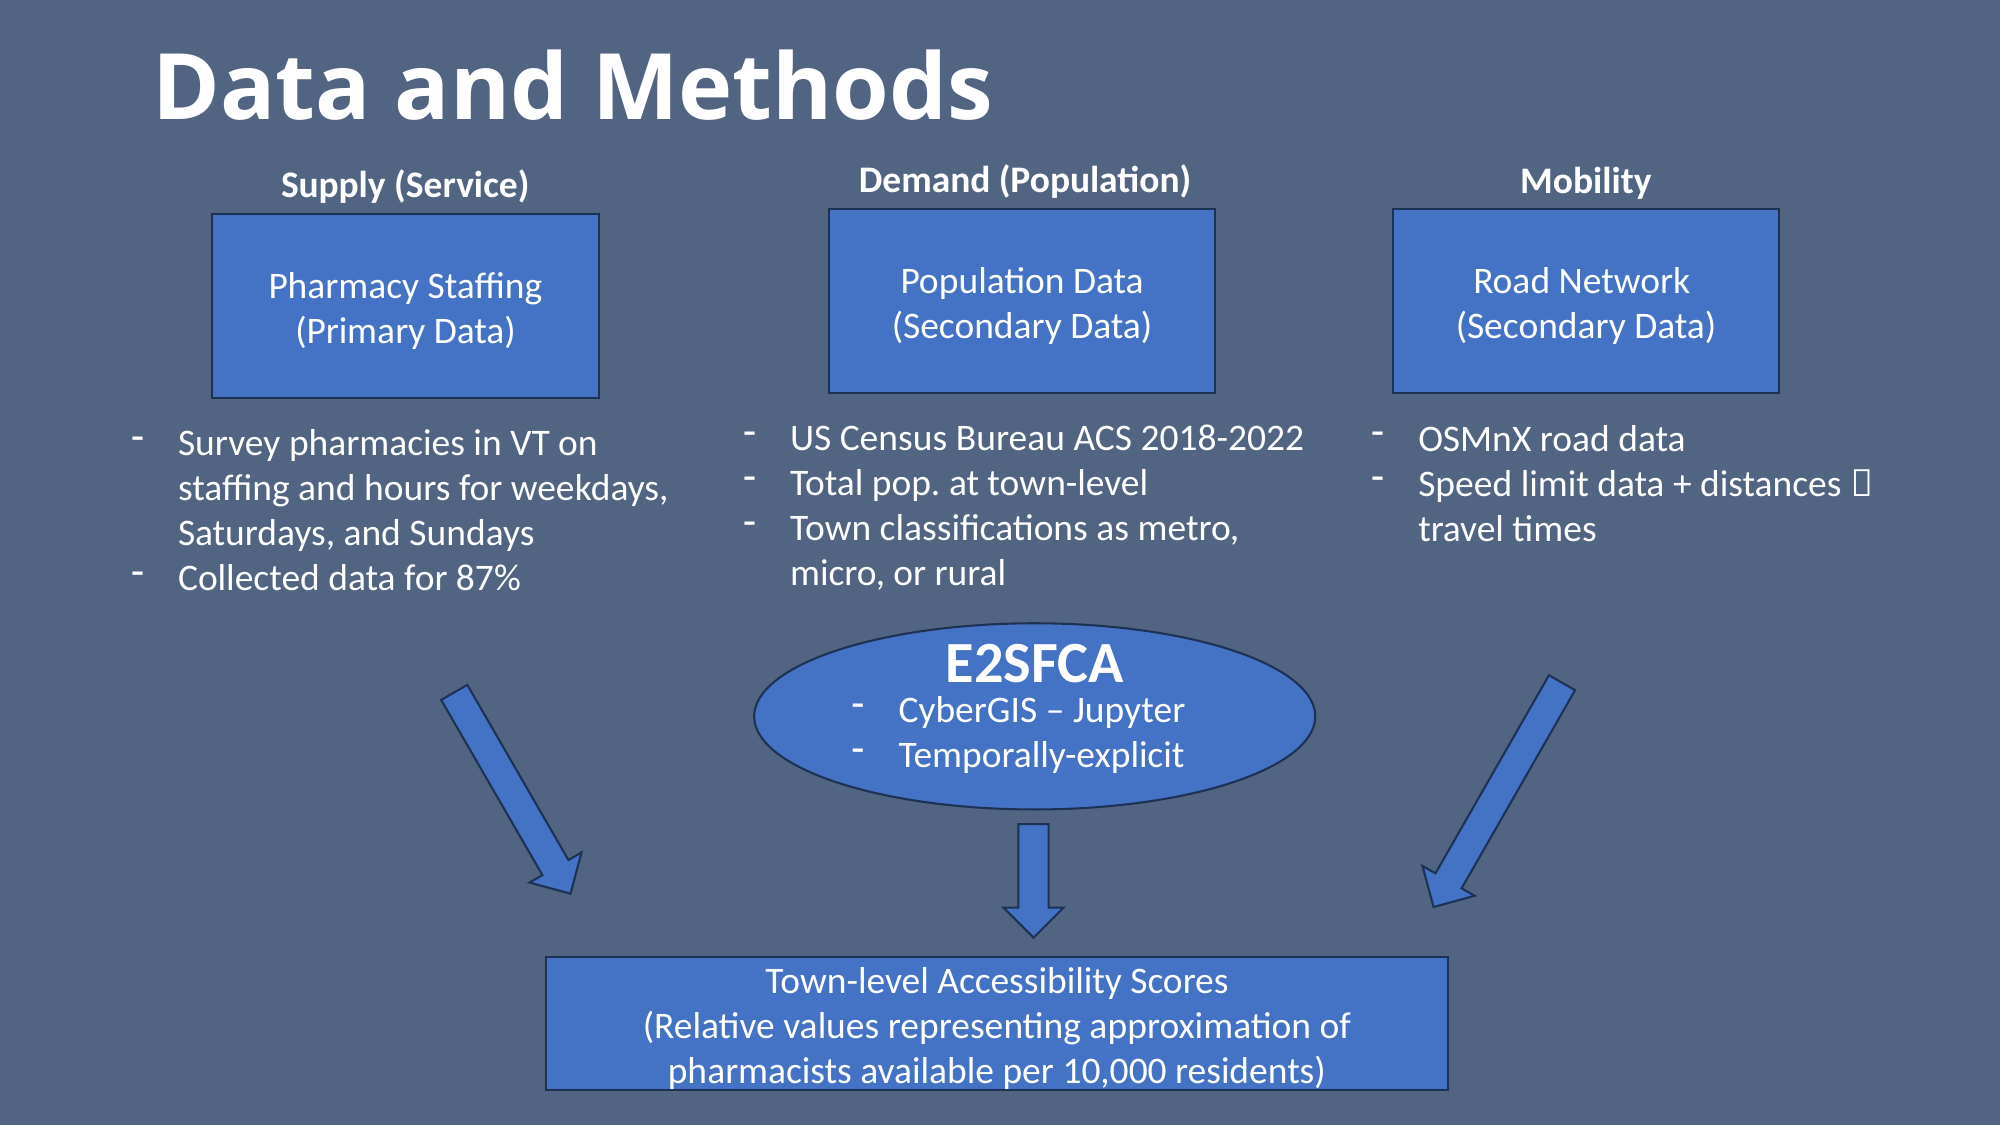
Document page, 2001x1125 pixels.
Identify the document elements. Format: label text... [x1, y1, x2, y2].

text_box Town-level Accessibility Scores (Relative values representing approximation of pharmacists available per 10,000 residents) [545, 956, 1449, 1091]
text_box [753, 658, 1235, 811]
text_box Survey pharmacies in VT on staffing and hours for weekdays, Saturdays, and Sundays Collected data for 87% [116, 410, 729, 606]
text_box Population Data (Secondary Data) [828, 208, 1216, 394]
text_box Mobility [1505, 148, 1667, 209]
text_box US Census Bureau ACS 2018-2022 Total pop. at town-level Town classifications as metro, micro, or rural [728, 405, 1341, 601]
text_box Pharmacy Staffing (Primary Data) [211, 213, 600, 399]
title Data and Methods [137, 0, 1863, 199]
text_box [439, 683, 584, 895]
text_box [1000, 823, 1067, 940]
text_box Road Network (Secondary Data) [1392, 208, 1780, 394]
text_box OSMnX road data Speed limit data + distances  travel times [1356, 406, 1925, 556]
text_box CyberGIS – Jupyter Temporally-explicit [836, 677, 1285, 783]
text_box [1257, 658, 1317, 760]
text_box Supply (Service) [266, 152, 545, 213]
text_box [1420, 673, 1577, 909]
text_box Demand (Population) [844, 147, 1207, 208]
text_box E2SFCA [813, 616, 1257, 702]
